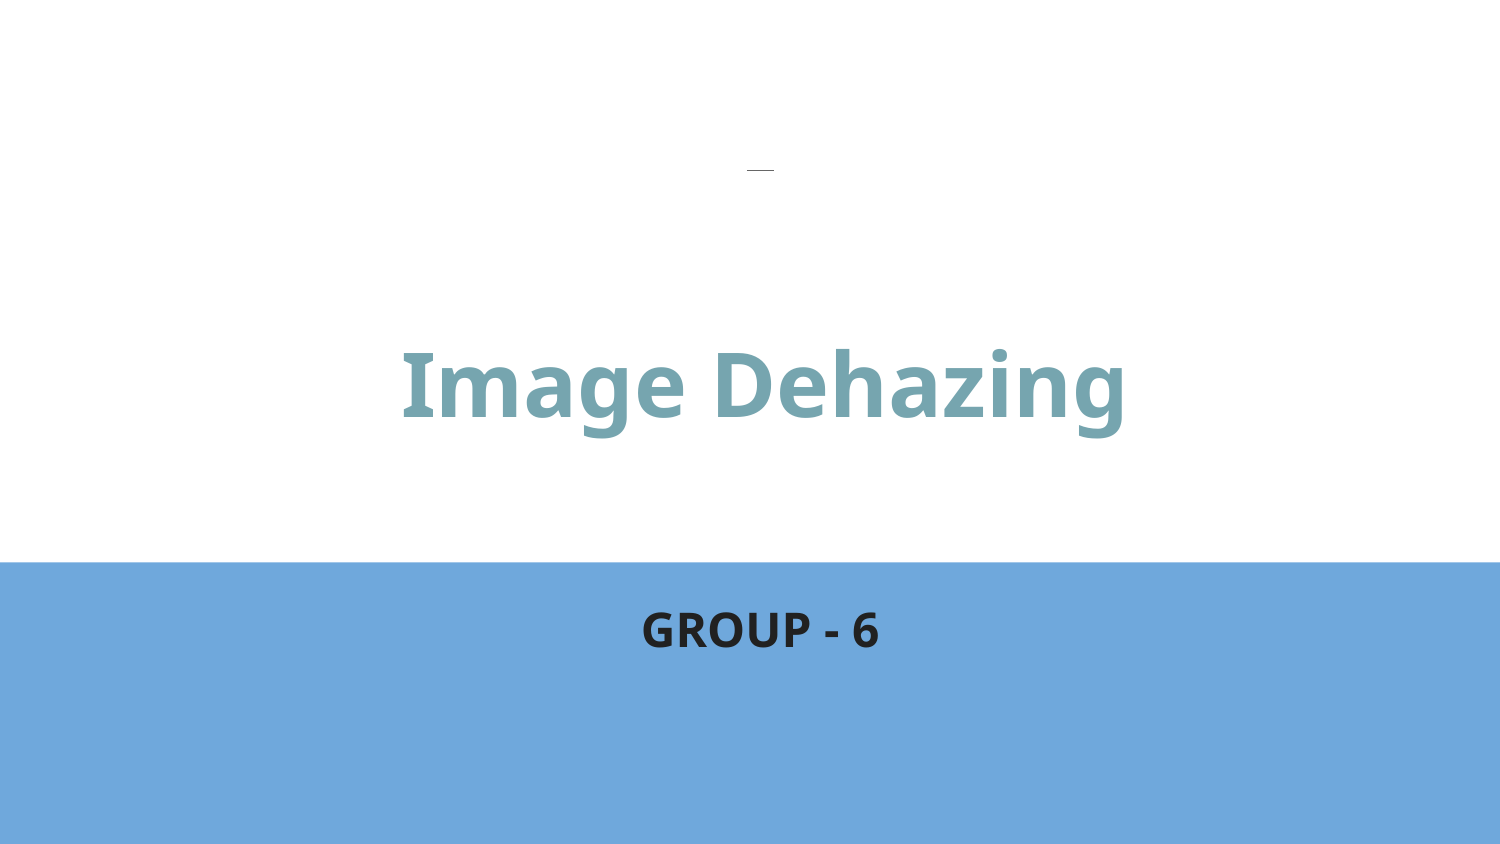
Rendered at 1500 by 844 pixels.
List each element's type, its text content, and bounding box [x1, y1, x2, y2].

title Image Dehazing [289, 219, 1241, 543]
subtitle GROUP - 6 [415, 591, 1105, 695]
